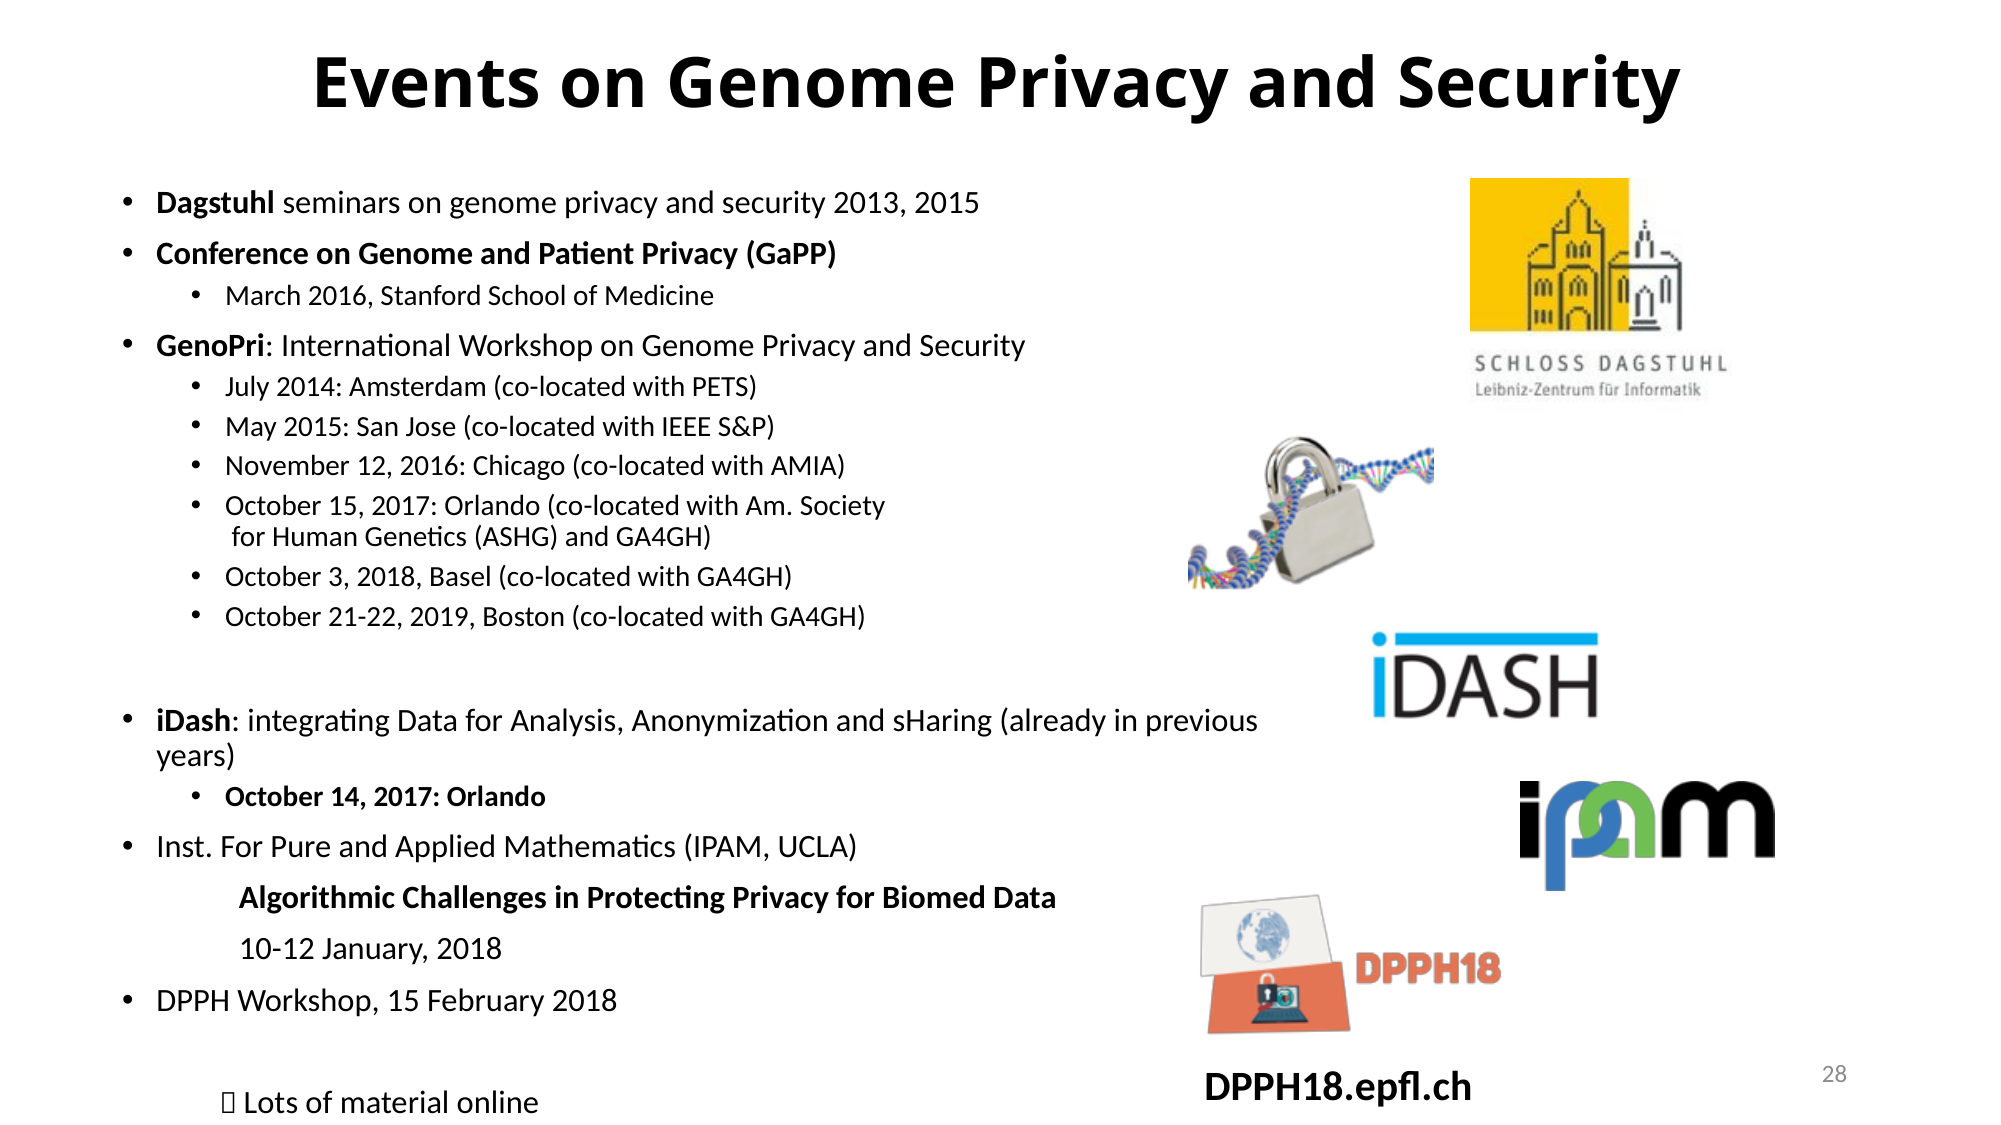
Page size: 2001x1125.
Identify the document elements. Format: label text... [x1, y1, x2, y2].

slide_number 28 [1412, 1042, 1863, 1103]
picture [1199, 890, 1509, 1035]
picture [1520, 781, 1775, 891]
picture [1470, 178, 1732, 414]
list Dagstuhl seminars on genome privacy and security 2013, 2015 Conference on Genome and Patient Privacy (GaPP) March 2016, Stanford School of Medicine GenoPri: International Workshop on Genome Privacy and Security July 2014: Amsterdam (co-located with PETS) May 2015: San Jose (co-located with IEEE S&P) November 12, 2016: Chicago (co-located with AMIA) October 15, 2017: Orlando (co-located with Am. Society for Human Genetics (ASHG) and GA4GH) October 3, 2018, Basel (co-located with GA4GH) October 21-22, 2019, Boston (co-located with GA4GH) iDash: integrating Data for Analysis, Anonymization and sHaring (already in previous years) October 14, 2017: Orlando Inst. For Pure and Applied Mathematics (IPAM, UCLA) Algorithmic Challenges in Protecting Privacy for Biomed Data 10-12 January, 2018 DPPH Workshop, 15 February 2018  Lots of material online [107, 178, 1297, 1125]
text_box DPPH18.epfl.ch [1189, 1051, 1488, 1117]
picture [1188, 409, 1434, 591]
title Events on Genome Privacy and Security [296, 0, 1700, 141]
picture [1369, 629, 1602, 722]
